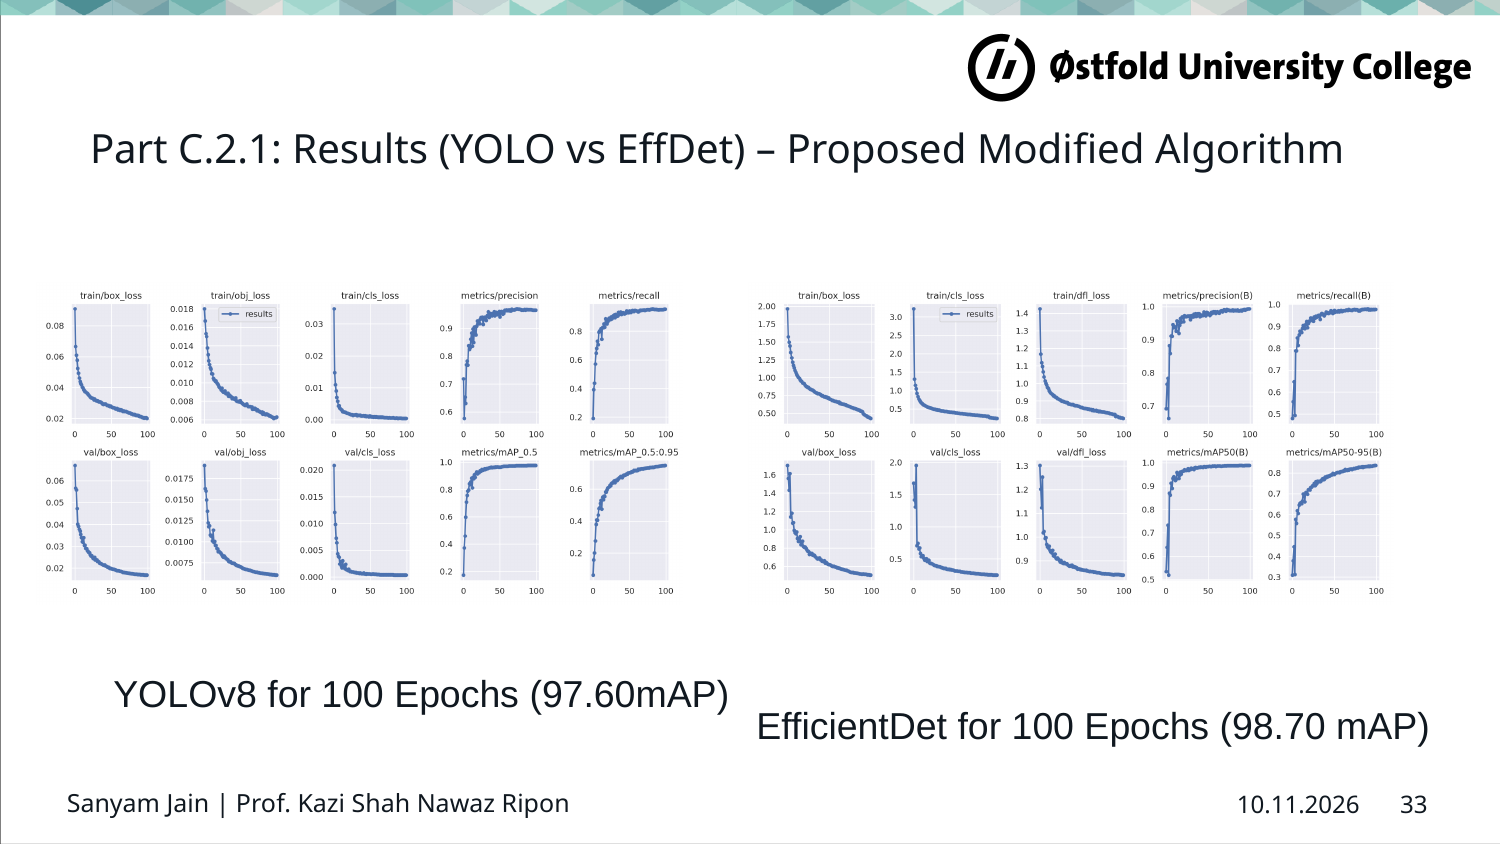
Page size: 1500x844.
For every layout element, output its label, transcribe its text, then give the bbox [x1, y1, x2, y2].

slide_number 33 [1374, 782, 1443, 827]
picture [0, 0, 1500, 844]
text_box YOLOv8 for 100 Epochs (97.60mAP) [98, 663, 745, 723]
footer Sanyam Jain | Prof. Kazi Shah Nawaz Ripon [51, 782, 1025, 827]
title Part C.2.1: Results (YOLO vs EffDet) – Proposed Modified Algorithm [75, 110, 1425, 186]
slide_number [1098, 782, 1375, 828]
text_box EfficientDet for 100 Epochs (98.70 mAP) [741, 694, 1456, 754]
